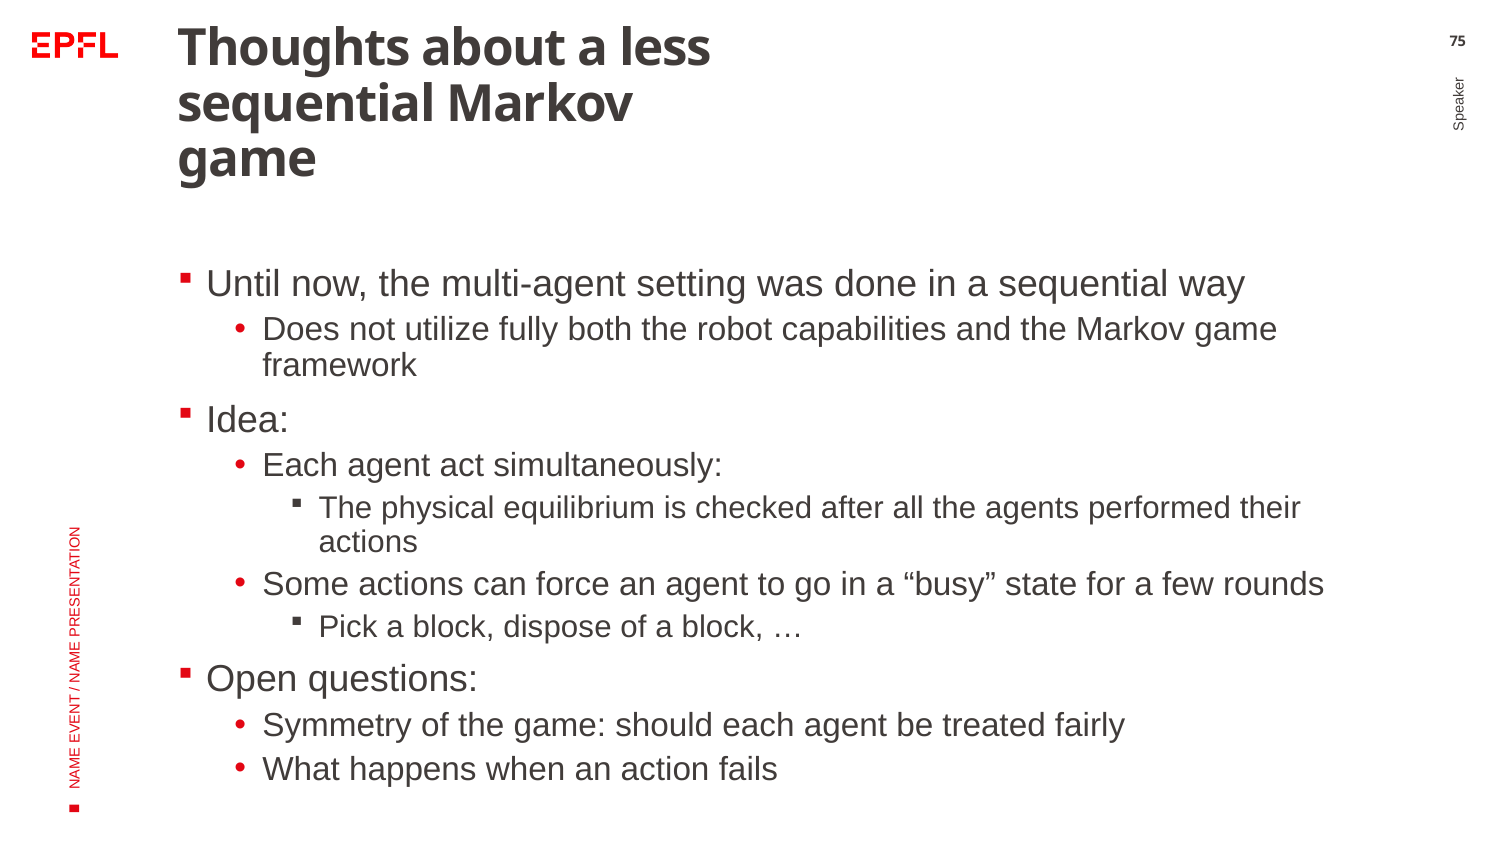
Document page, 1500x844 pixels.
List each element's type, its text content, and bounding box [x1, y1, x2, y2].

list Until now, the multi-agent setting was done in a sequential way Does not utilize fully both the robot capabilities and the Markov game framework Idea: Each agent act simultaneously: The physical equilibrium is checked after all the agents performed their actions Some actions can force an agent to go in a “busy” state for a few rounds Pick a block, dispose of a block, … Open questions: Symmetry of the game: should each agent be treated fairly What happens when an action fails [148, 256, 1416, 813]
footer Speaker [1415, 59, 1500, 641]
slide_number NAME EVENT / NAME PRESENTATION [0, 256, 149, 805]
title Thoughts about a less sequential Markov game [148, 21, 750, 198]
slide_number 75 [1415, 32, 1500, 59]
picture [21, 21, 129, 69]
